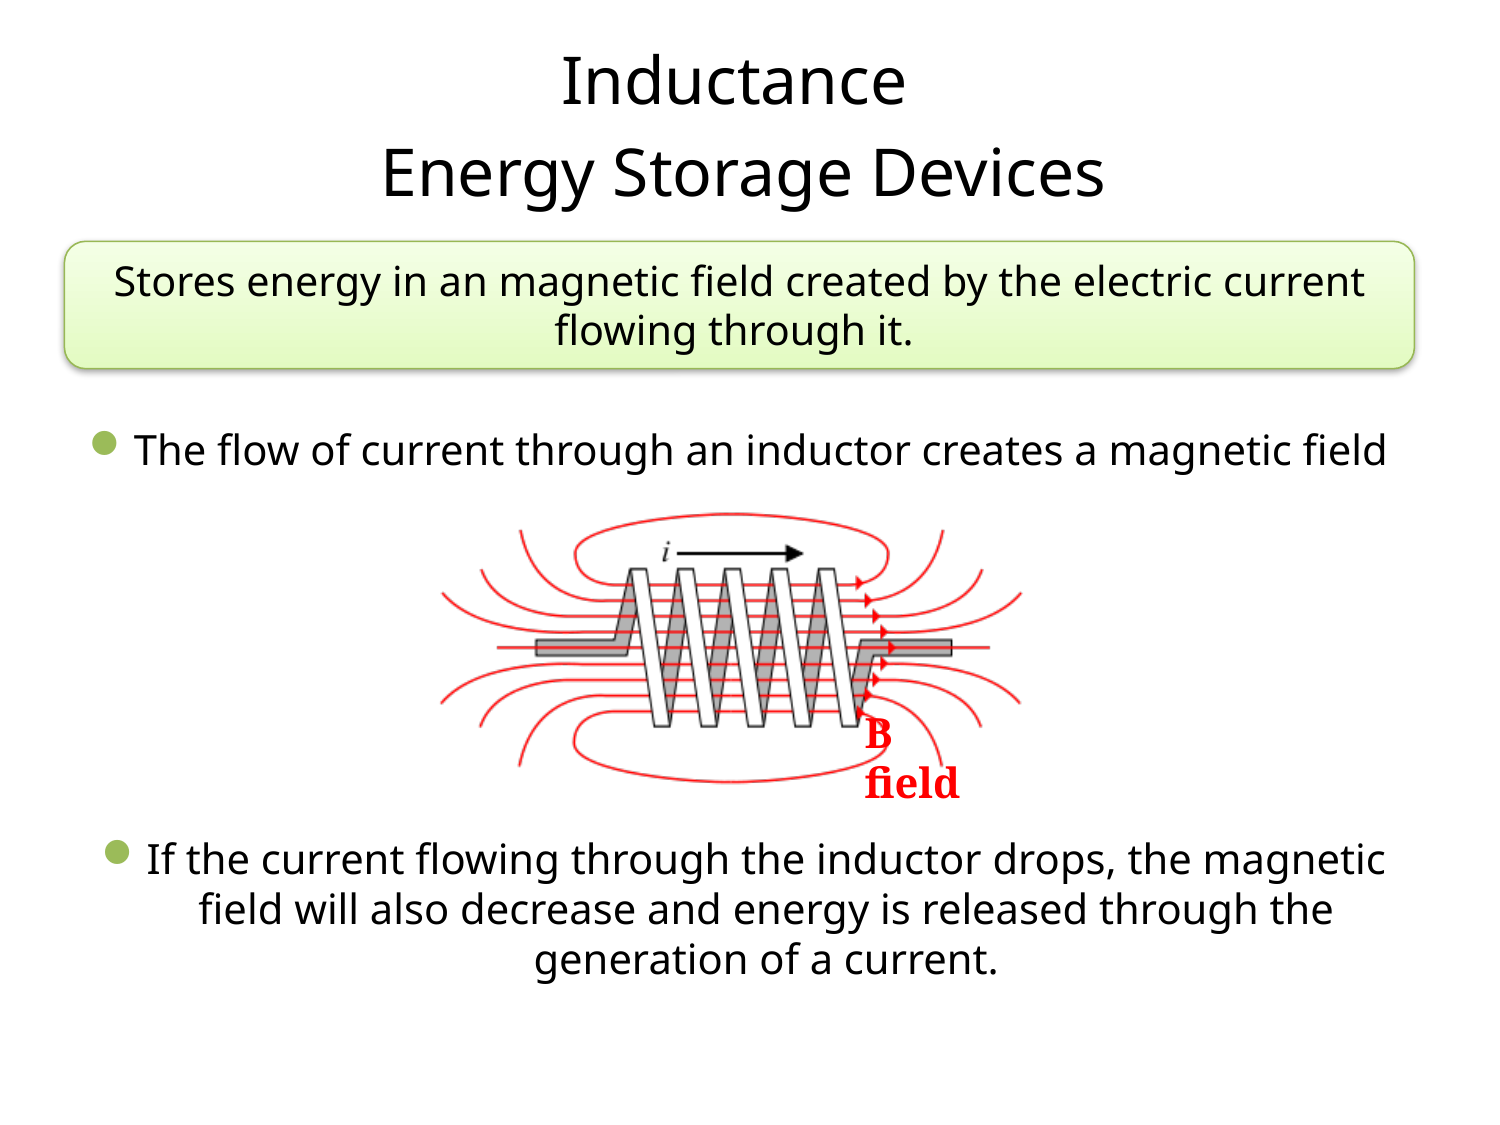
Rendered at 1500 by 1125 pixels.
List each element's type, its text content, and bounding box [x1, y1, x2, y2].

subtitle Inductance Energy Storage Devices [218, 30, 1269, 218]
picture [418, 491, 1045, 805]
text_box The flow of current through an inductor creates a magnetic field If the current flowing through the inductor drops, the magnetic field will also decrease and energy is released through the generation of a current. [68, 416, 1419, 984]
text_box Stores energy in an magnetic field created by the electric current flowing through it. [63, 240, 1416, 370]
